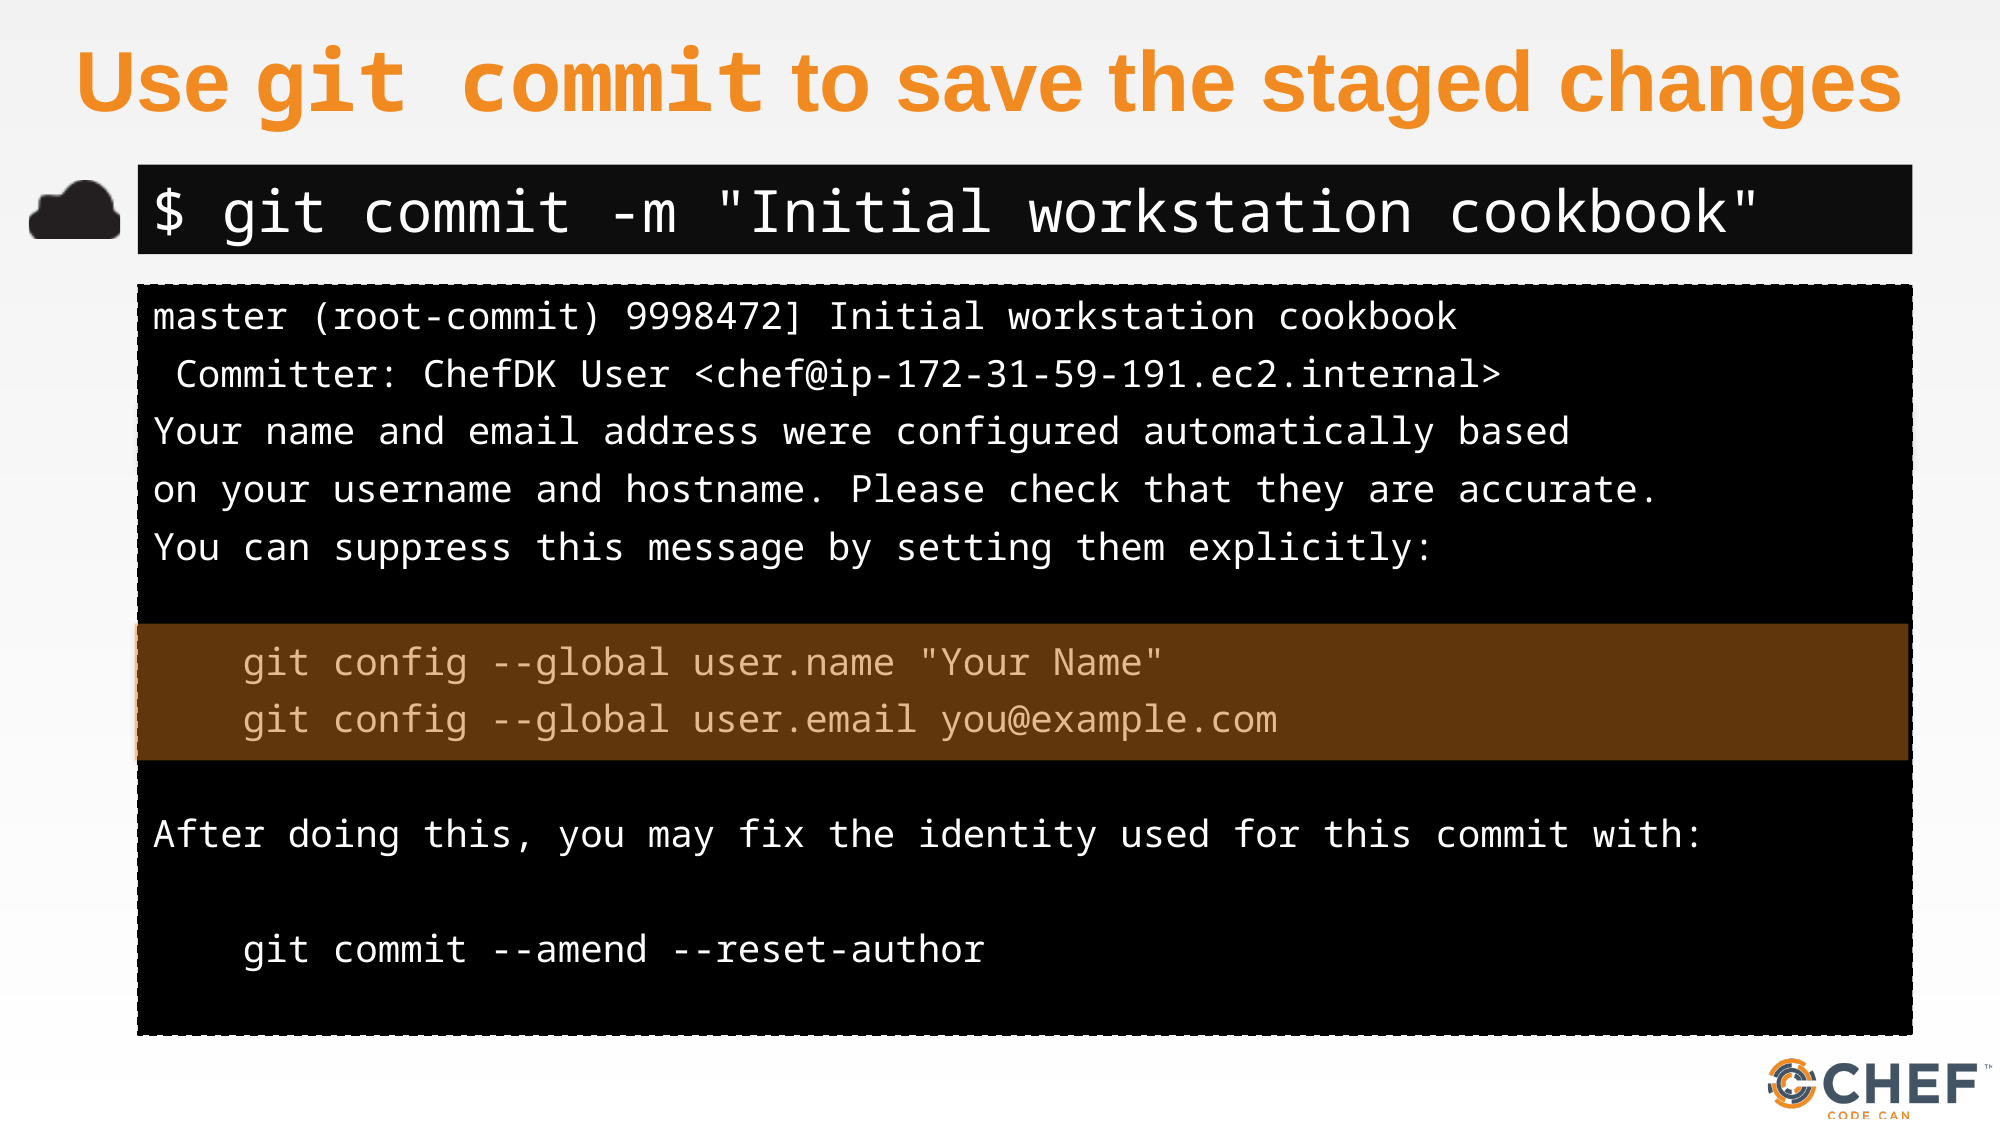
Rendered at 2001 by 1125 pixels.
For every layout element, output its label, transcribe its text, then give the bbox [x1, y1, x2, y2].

list $ git commit -m "Initial workstation cookbook" [137, 164, 1913, 255]
list master (root-commit) 9998472] Initial workstation cookbook Committer: ChefDK User <chef@ip-172-31-59-191.ec2.internal> Your name and email address were configured automatically based on your username and hostname. Please check that they are accurate. You can suppress this message by setting them explicitly: git config --global user.name "Your Name" git config --global user.email you@example.com After doing this, you may fix the identity used for this commit with: git commit --amend --reset-author [137, 284, 1913, 622]
list master (root-commit) 9998472] Initial workstation cookbook Committer: ChefDK User <chef@ip-172-31-59-191.ec2.internal> Your name and email address were configured automatically based on your username and hostname. Please check that they are accurate. You can suppress this message by setting them explicitly: git config --global user.name "Your Name" git config --global user.email you@example.com After doing this, you may fix the identity used for this commit with: git commit --amend --reset-author [137, 770, 1913, 1036]
title Use git commit to save the staged changes [75, 37, 1913, 140]
text_box [134, 623, 1909, 761]
